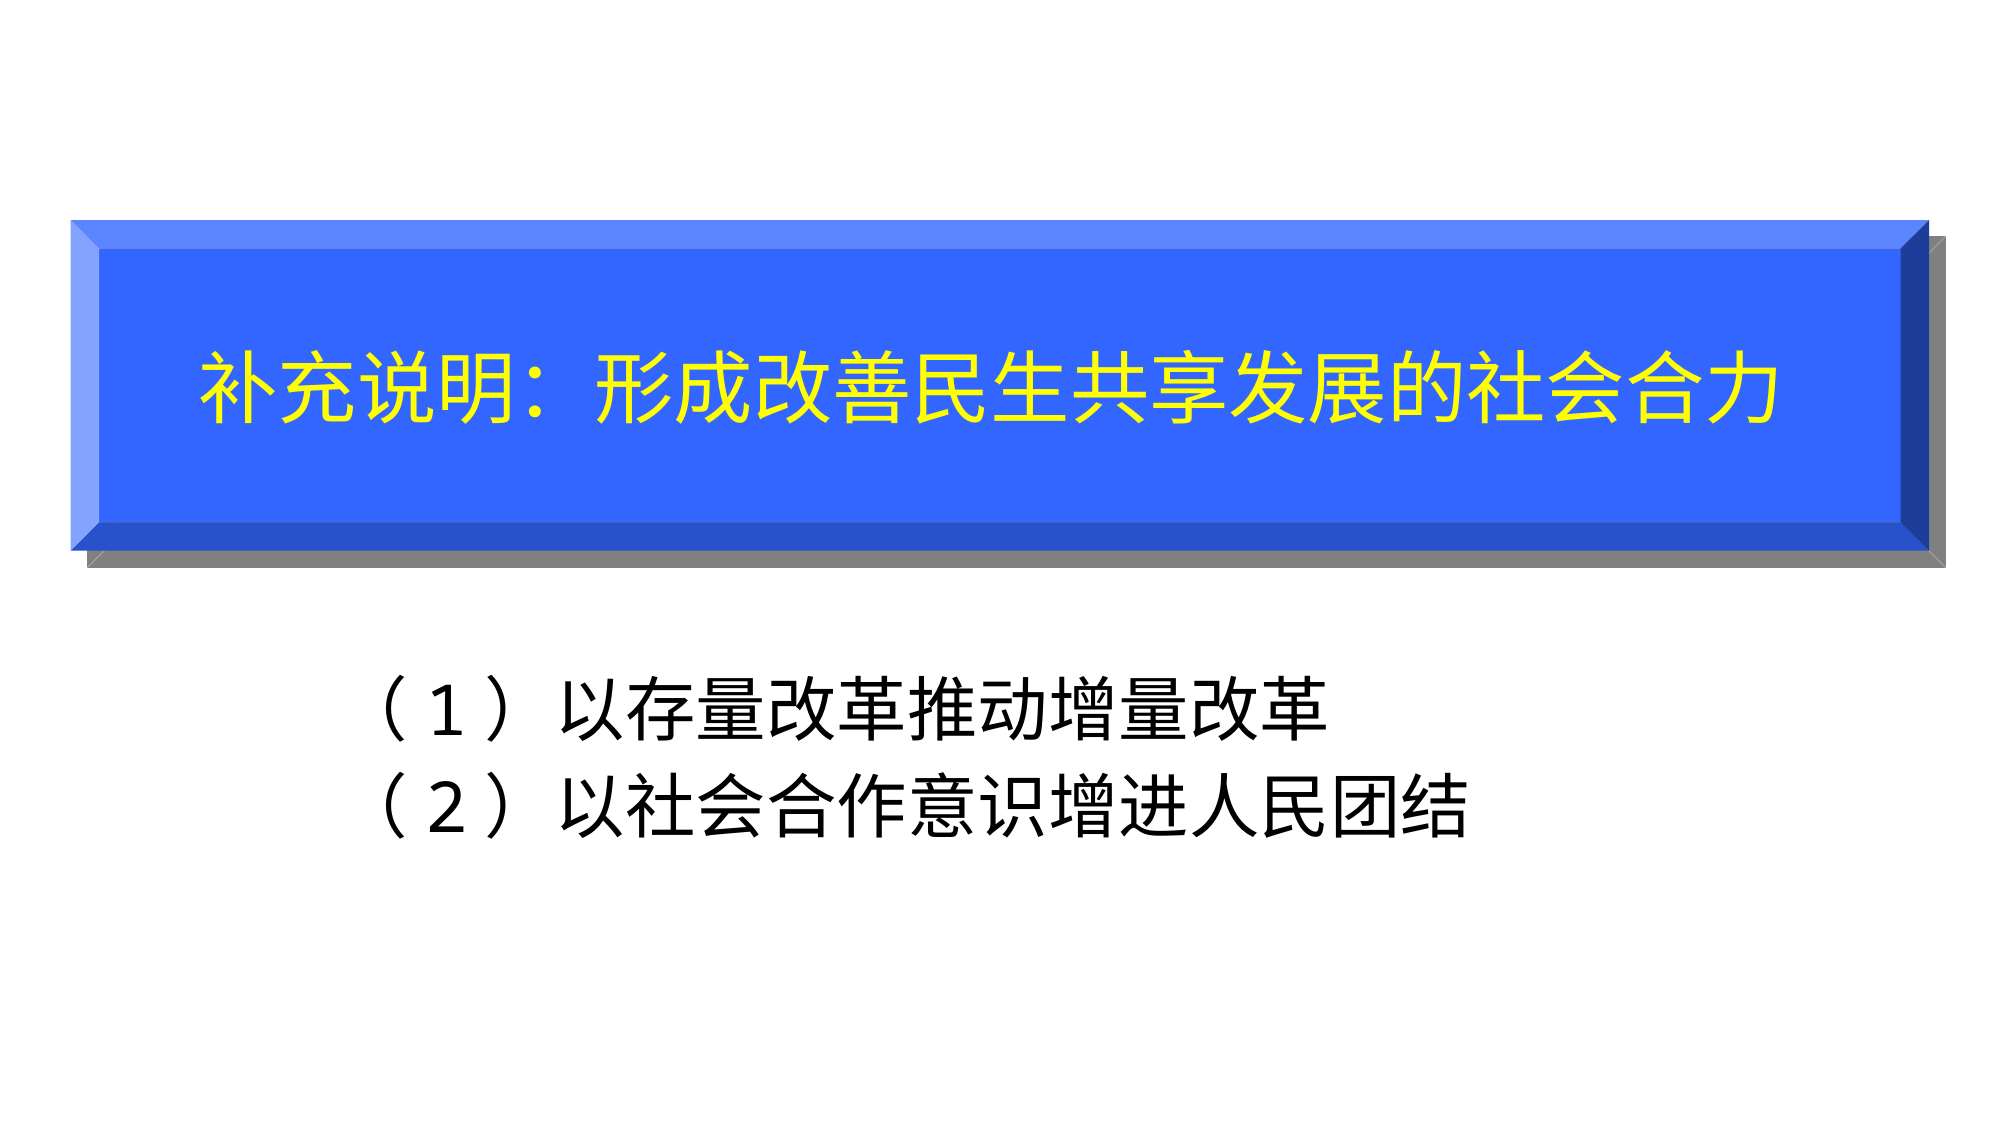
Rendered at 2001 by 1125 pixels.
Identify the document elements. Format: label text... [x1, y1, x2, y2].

list [73, 221, 1927, 248]
text_box （1）以存量改革推动增量改革 （2）以社会合作意识增进人民团结 [322, 645, 1867, 855]
text_box 补充说明：形成改善民生共享发展的社会合力 [70, 220, 1930, 551]
